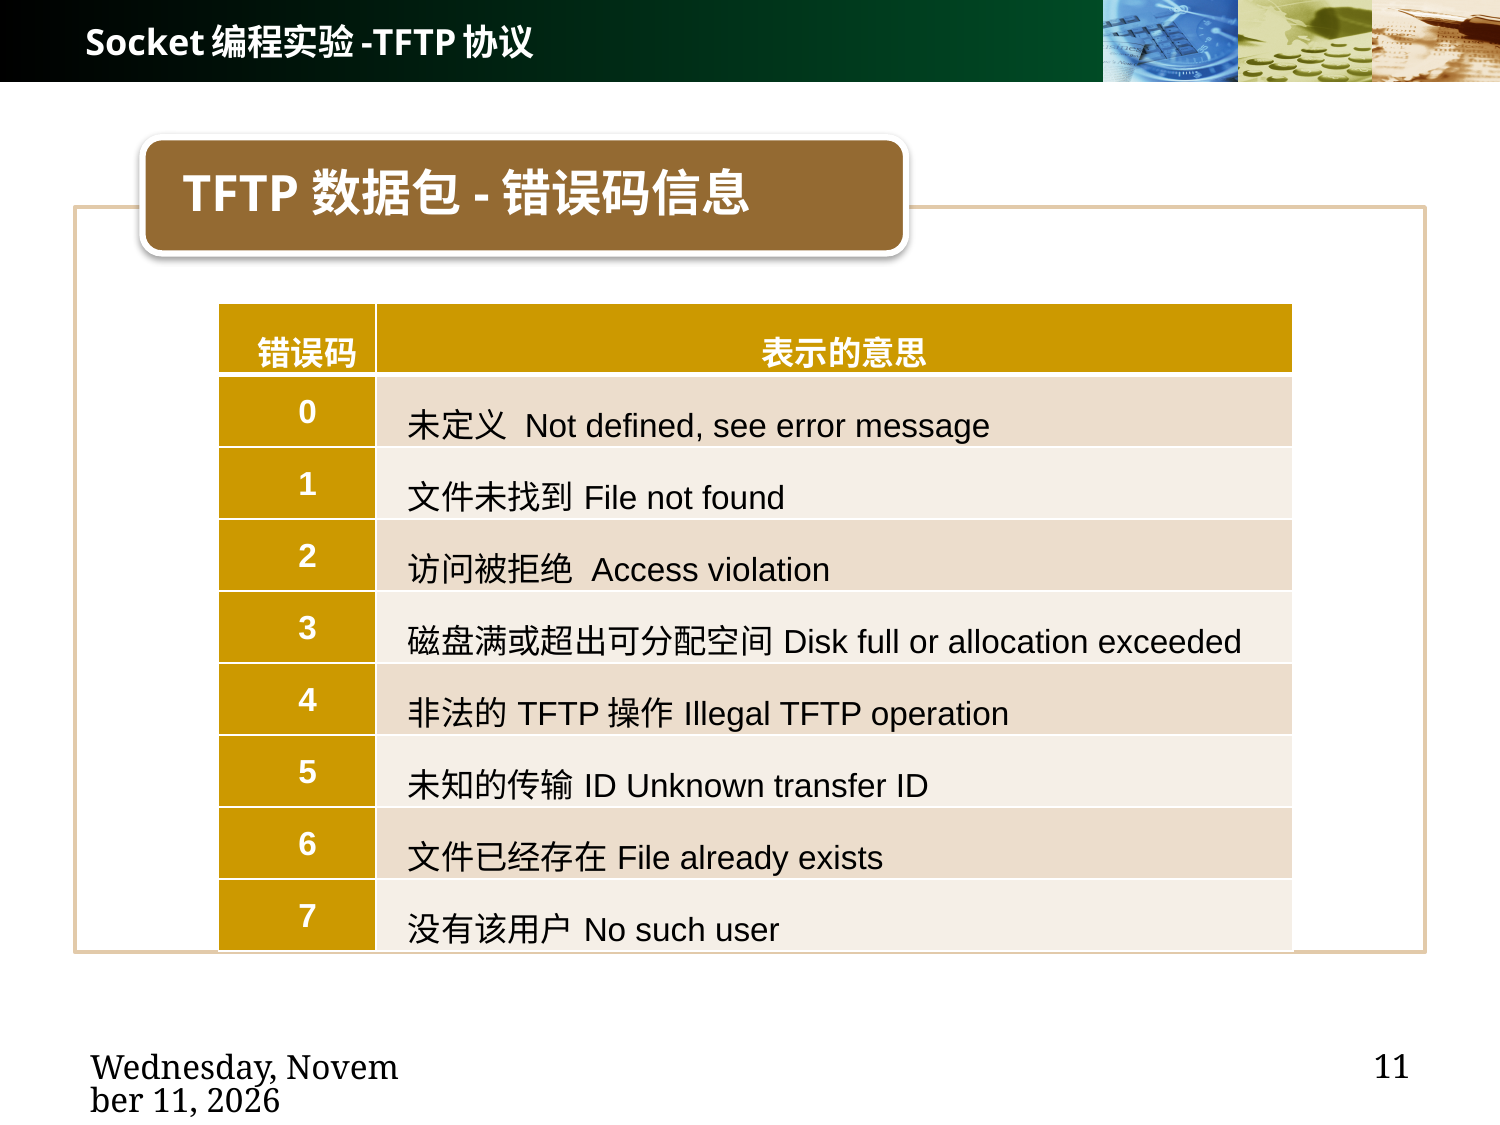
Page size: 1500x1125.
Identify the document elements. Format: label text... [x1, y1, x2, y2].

picture [1103, 0, 1500, 82]
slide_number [74, 1023, 426, 1100]
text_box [74, 206, 1436, 953]
title Socket编程实验-TFTP协议 [70, 11, 1090, 71]
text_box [142, 136, 940, 254]
footer 11 [950, 1022, 1426, 1099]
